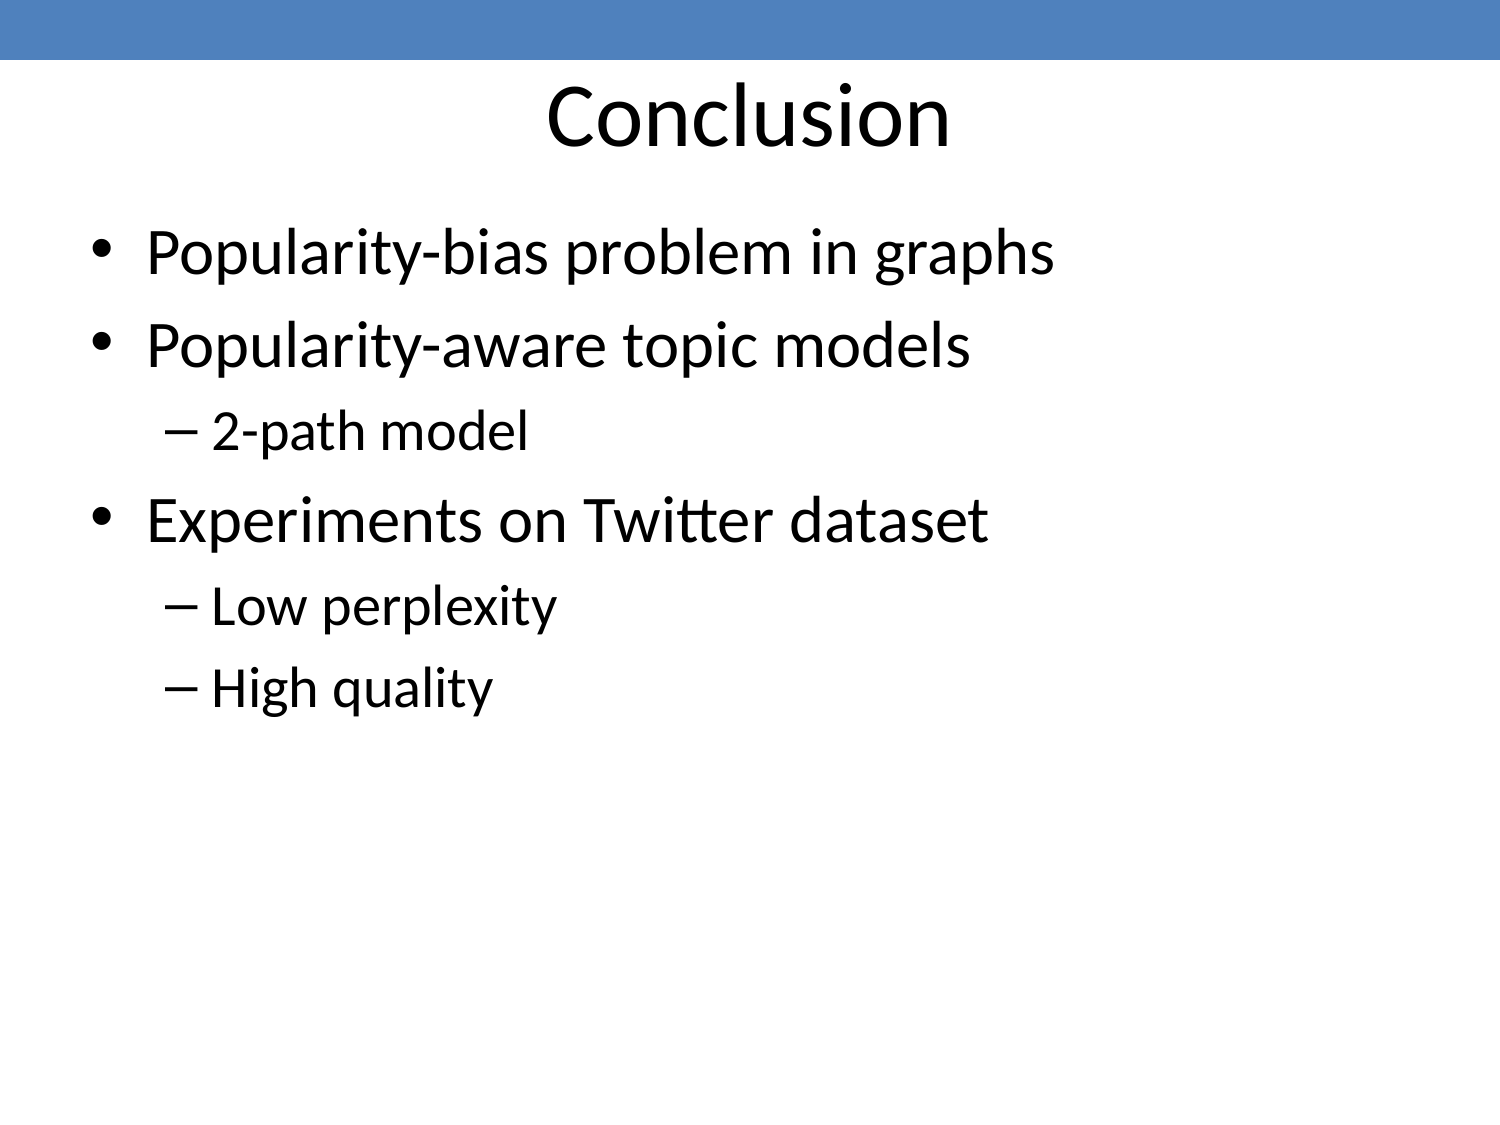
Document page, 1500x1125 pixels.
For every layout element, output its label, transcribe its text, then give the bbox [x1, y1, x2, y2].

title Conclusion [75, 45, 1425, 175]
list Popularity-bias problem in graphs Popularity-aware topic models 2-path model Experiments on Twitter dataset Low perplexity High quality [75, 200, 1425, 1005]
